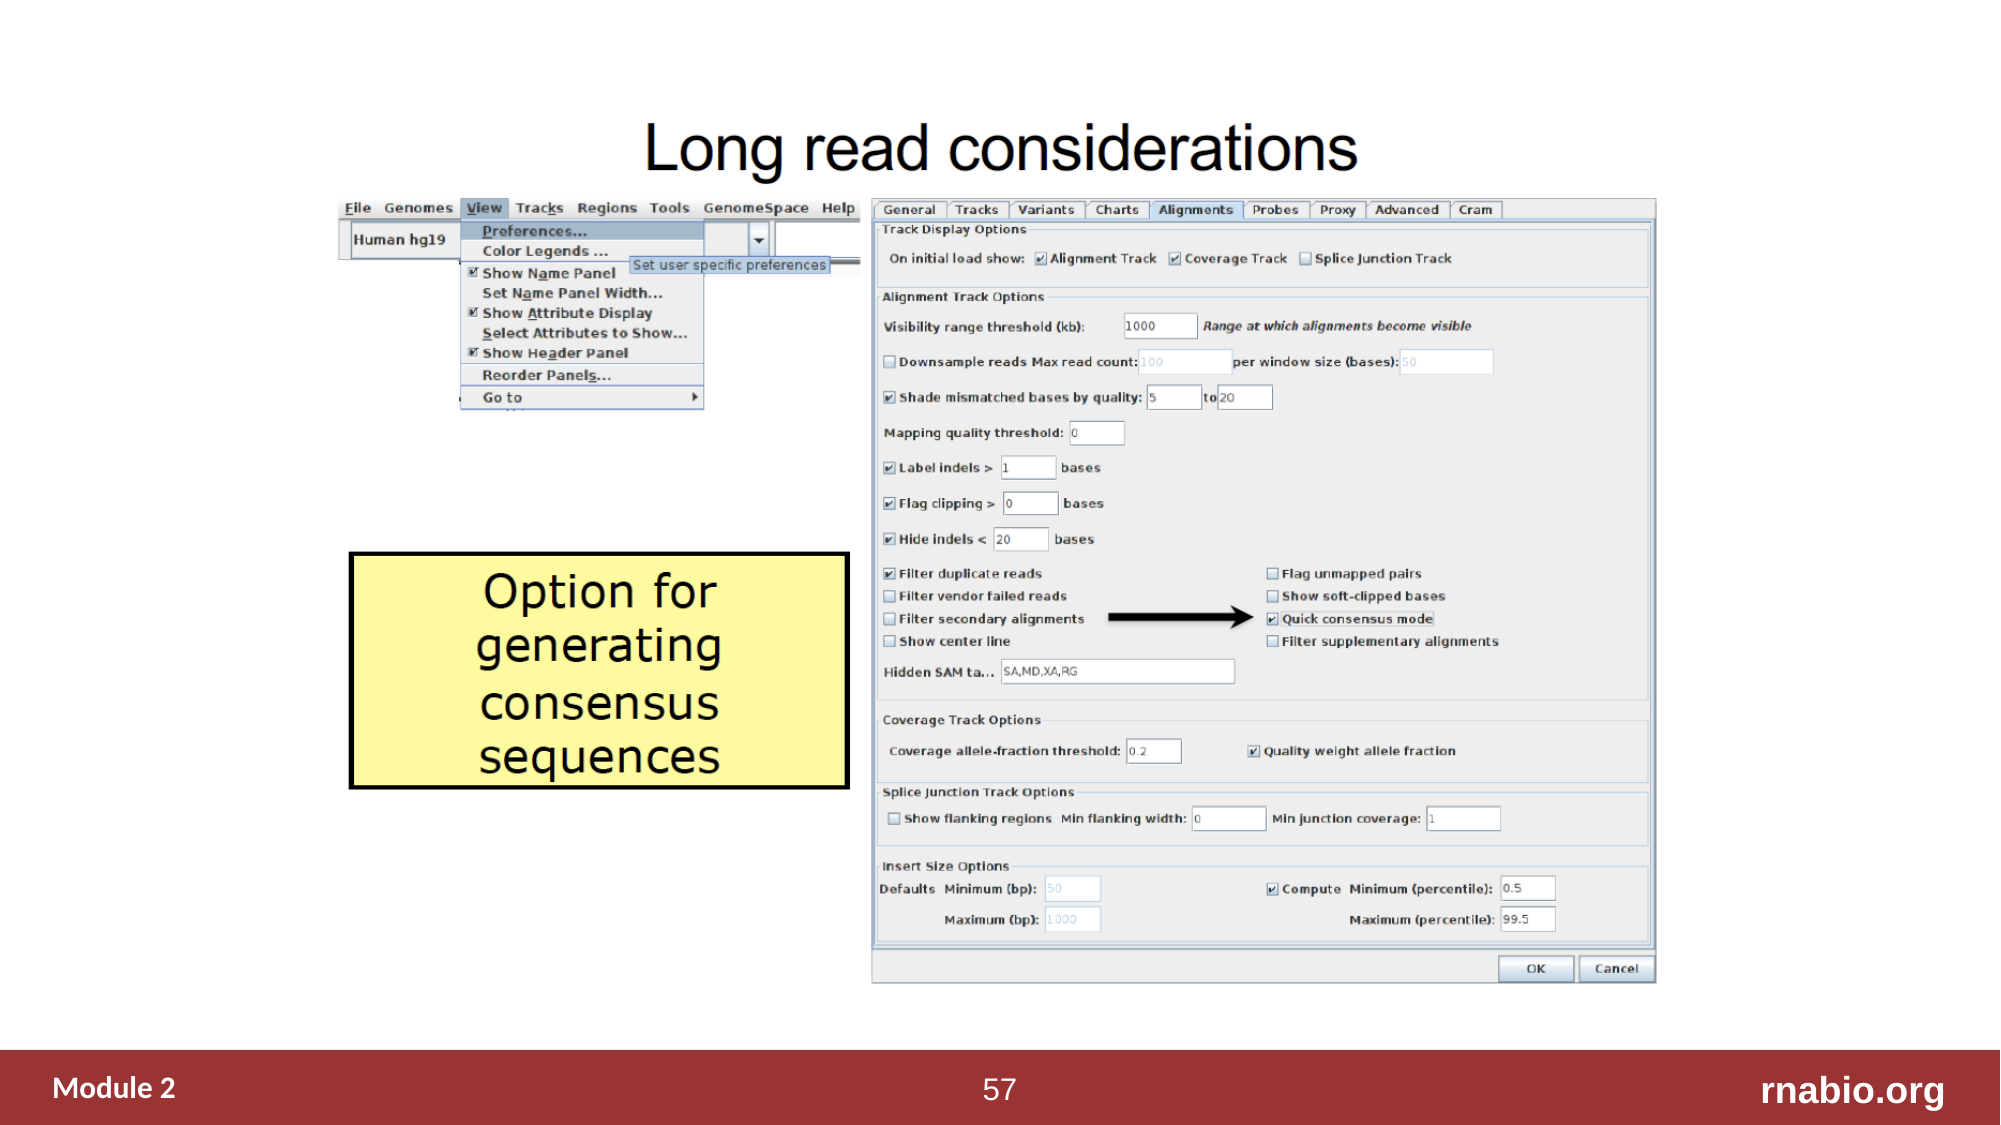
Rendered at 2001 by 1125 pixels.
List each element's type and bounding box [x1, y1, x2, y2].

list [323, 77, 1677, 991]
